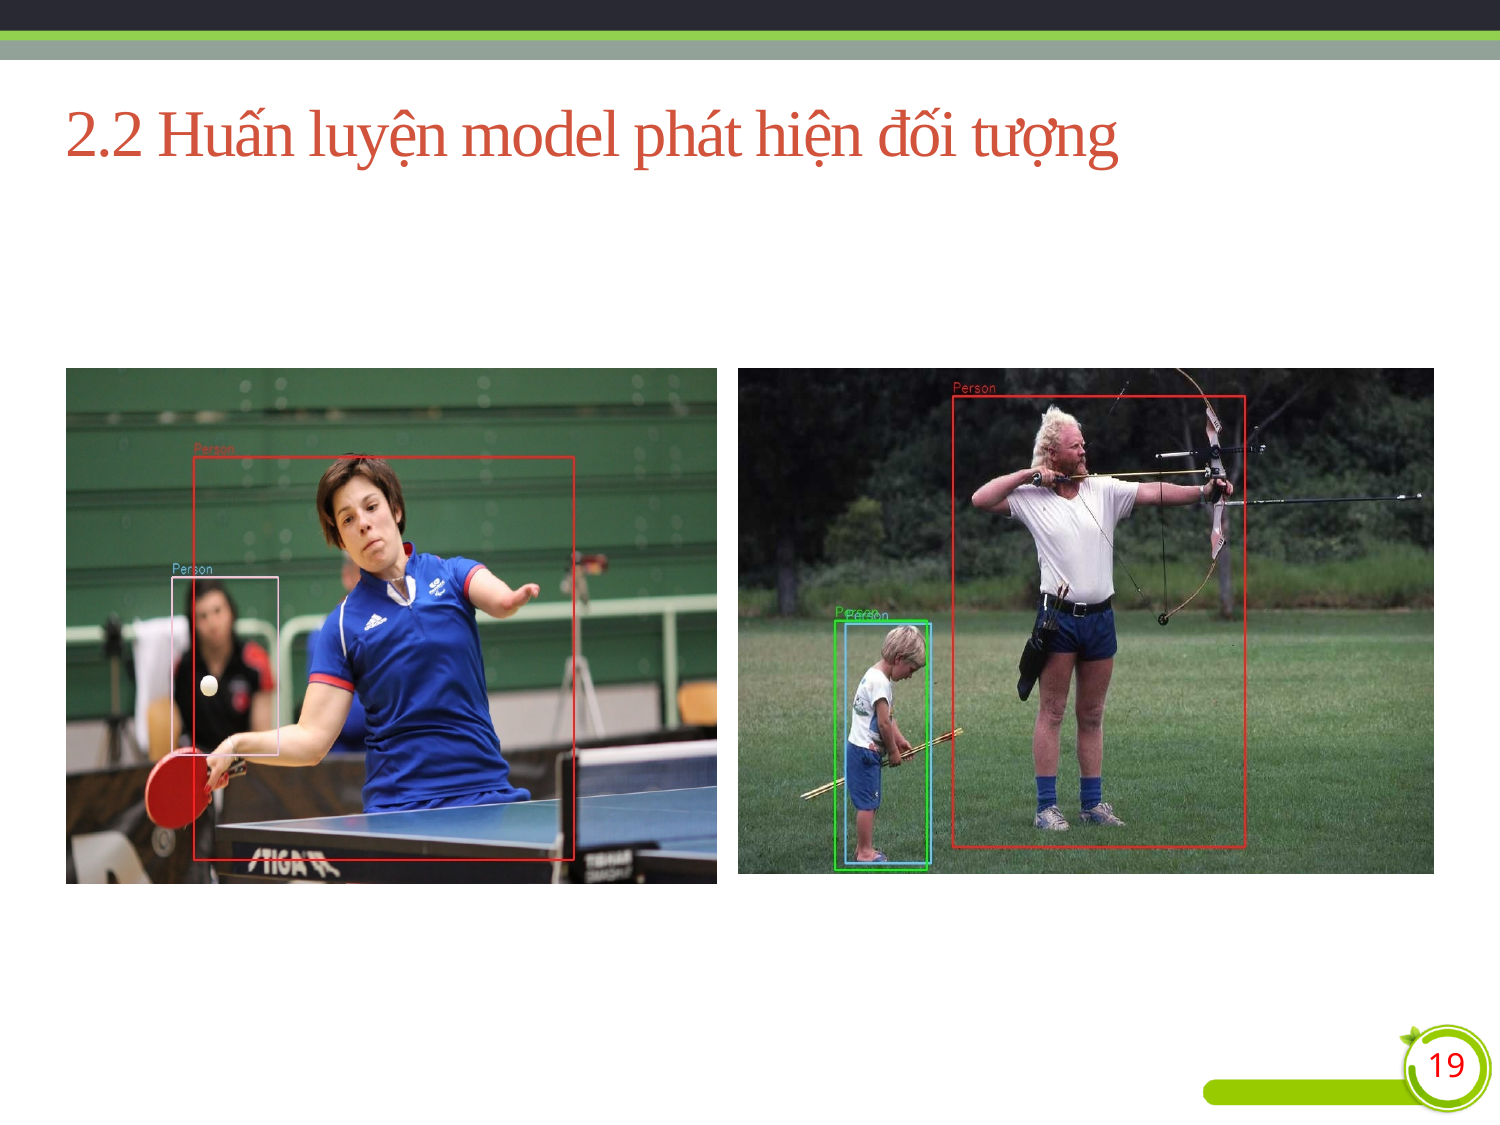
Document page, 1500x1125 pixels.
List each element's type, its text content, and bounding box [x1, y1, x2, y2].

picture [66, 368, 717, 885]
picture [1191, 938, 1500, 1125]
picture [737, 368, 1435, 875]
text_box 2.2 Huấn luyện model phát hiện đối tượng [50, 87, 1337, 173]
